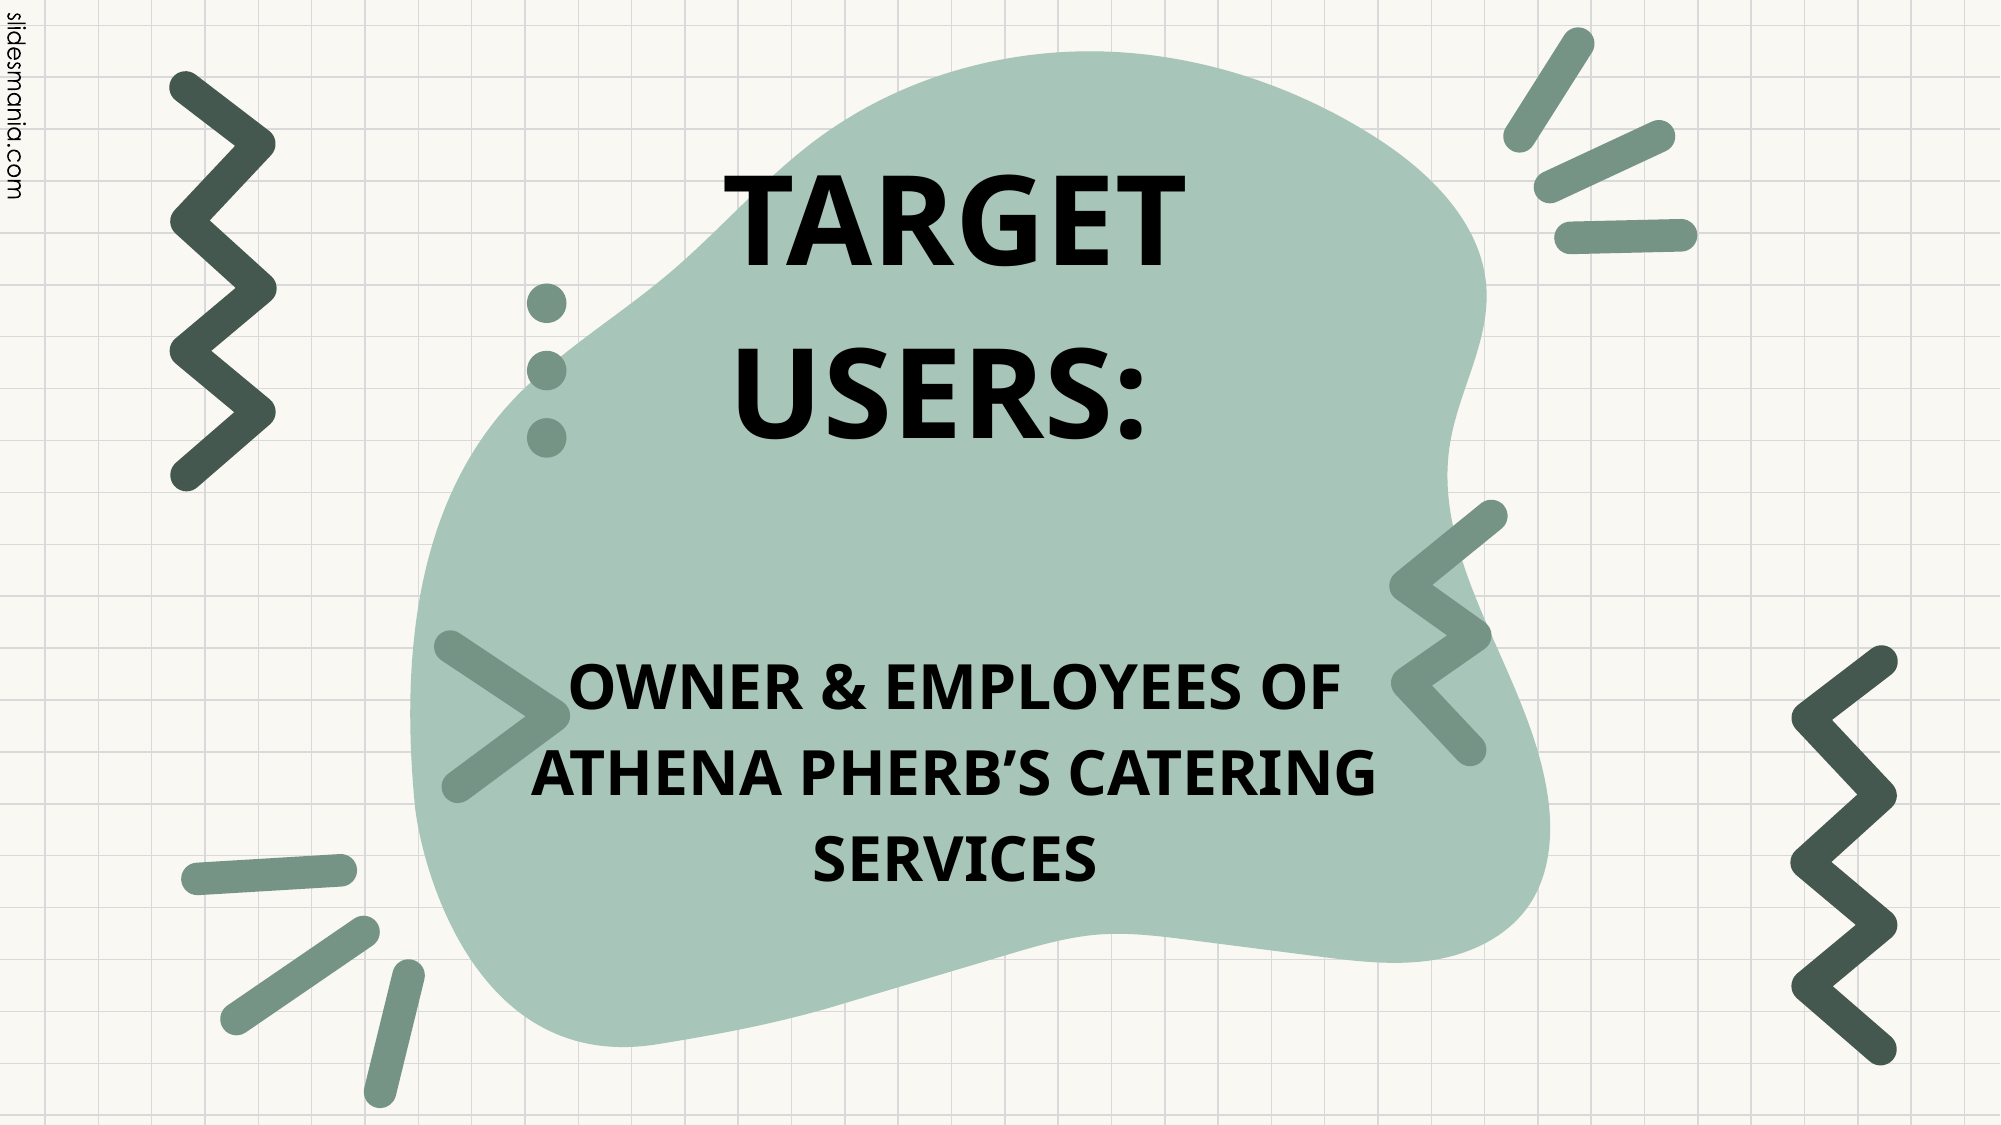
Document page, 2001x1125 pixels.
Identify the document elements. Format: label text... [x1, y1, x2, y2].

title TARGET USERS: OWNER & EMPLOYEES OF ATHENA PHERB’S CATERING SERVICES [477, 239, 1434, 773]
